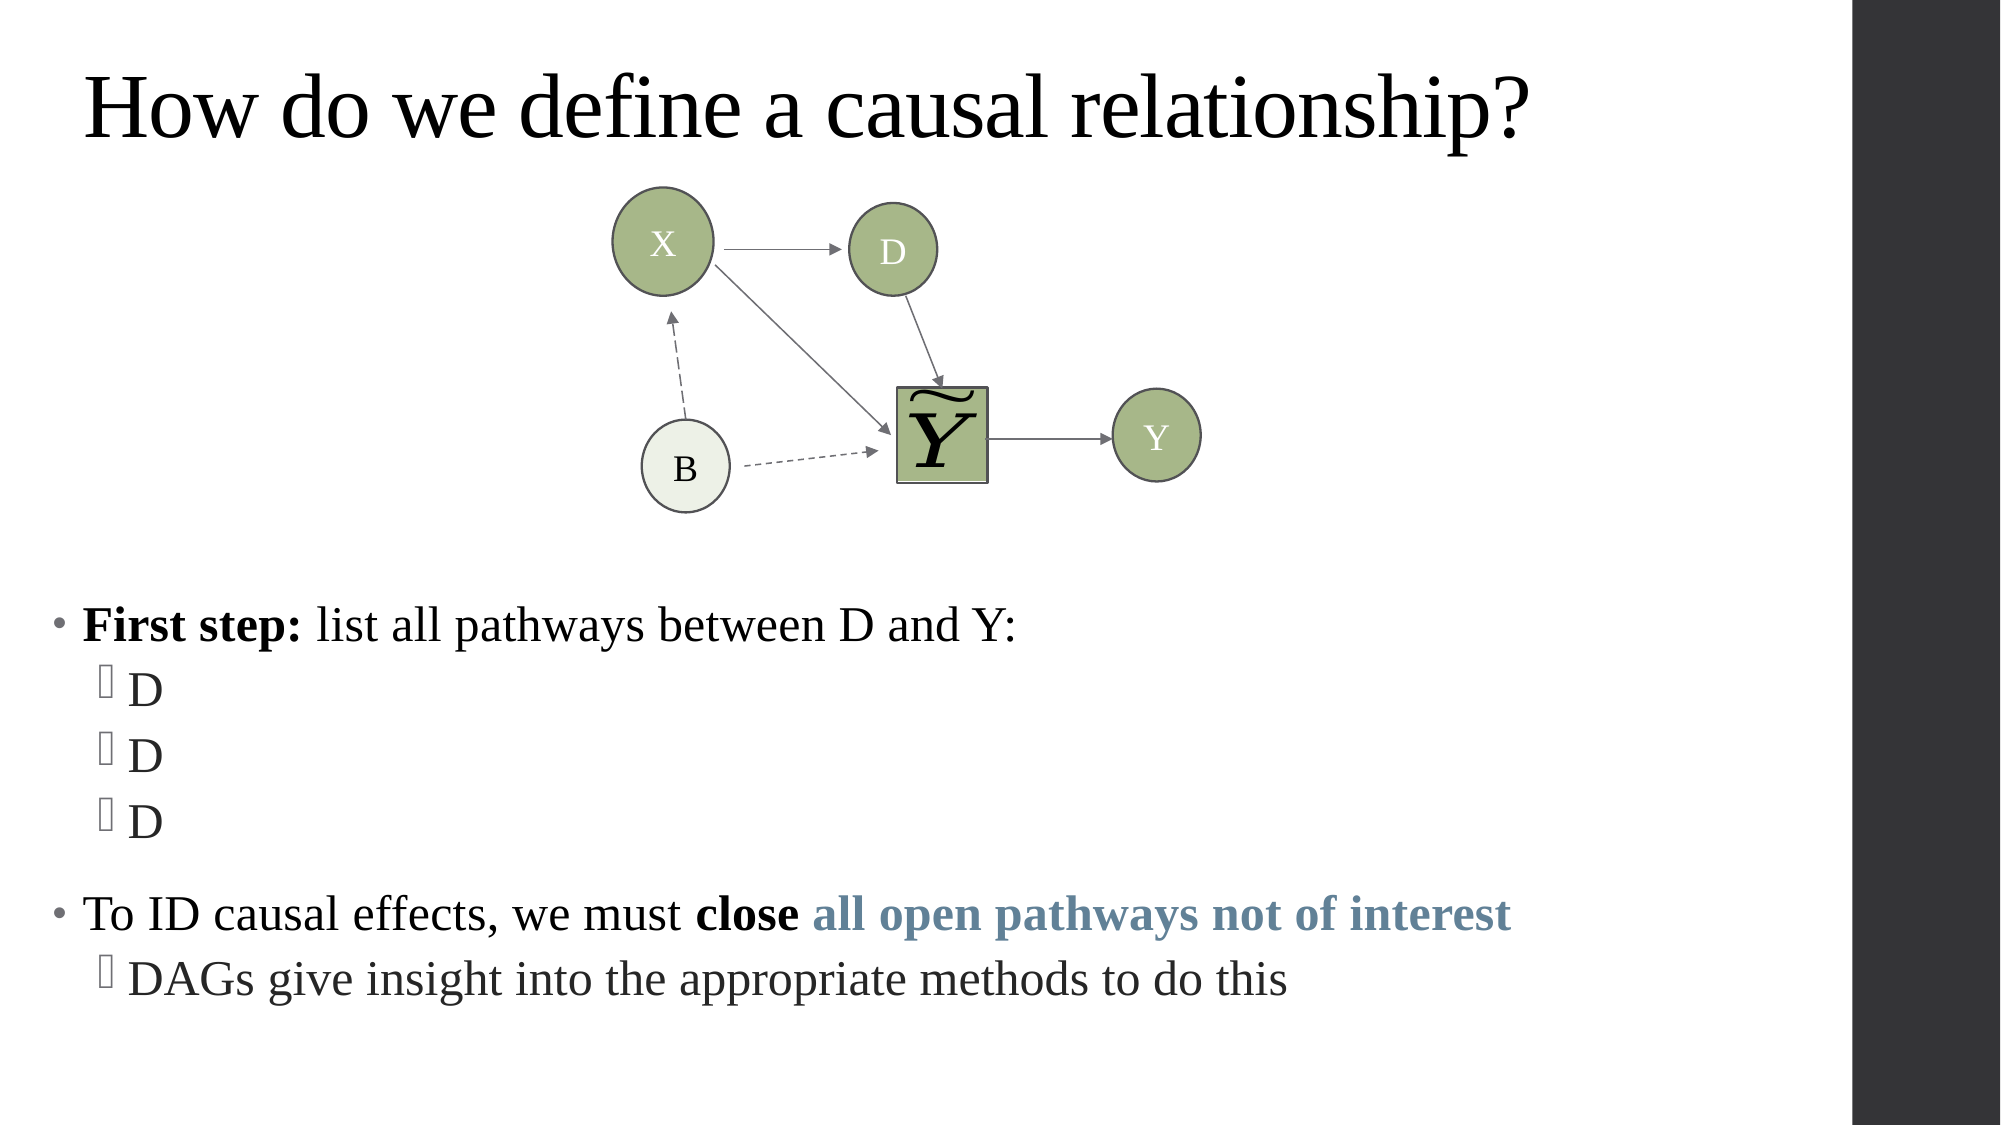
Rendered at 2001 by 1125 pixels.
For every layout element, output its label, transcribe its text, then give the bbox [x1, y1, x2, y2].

title How do we define a causal relationship? [68, 50, 1725, 165]
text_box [612, 187, 1201, 513]
